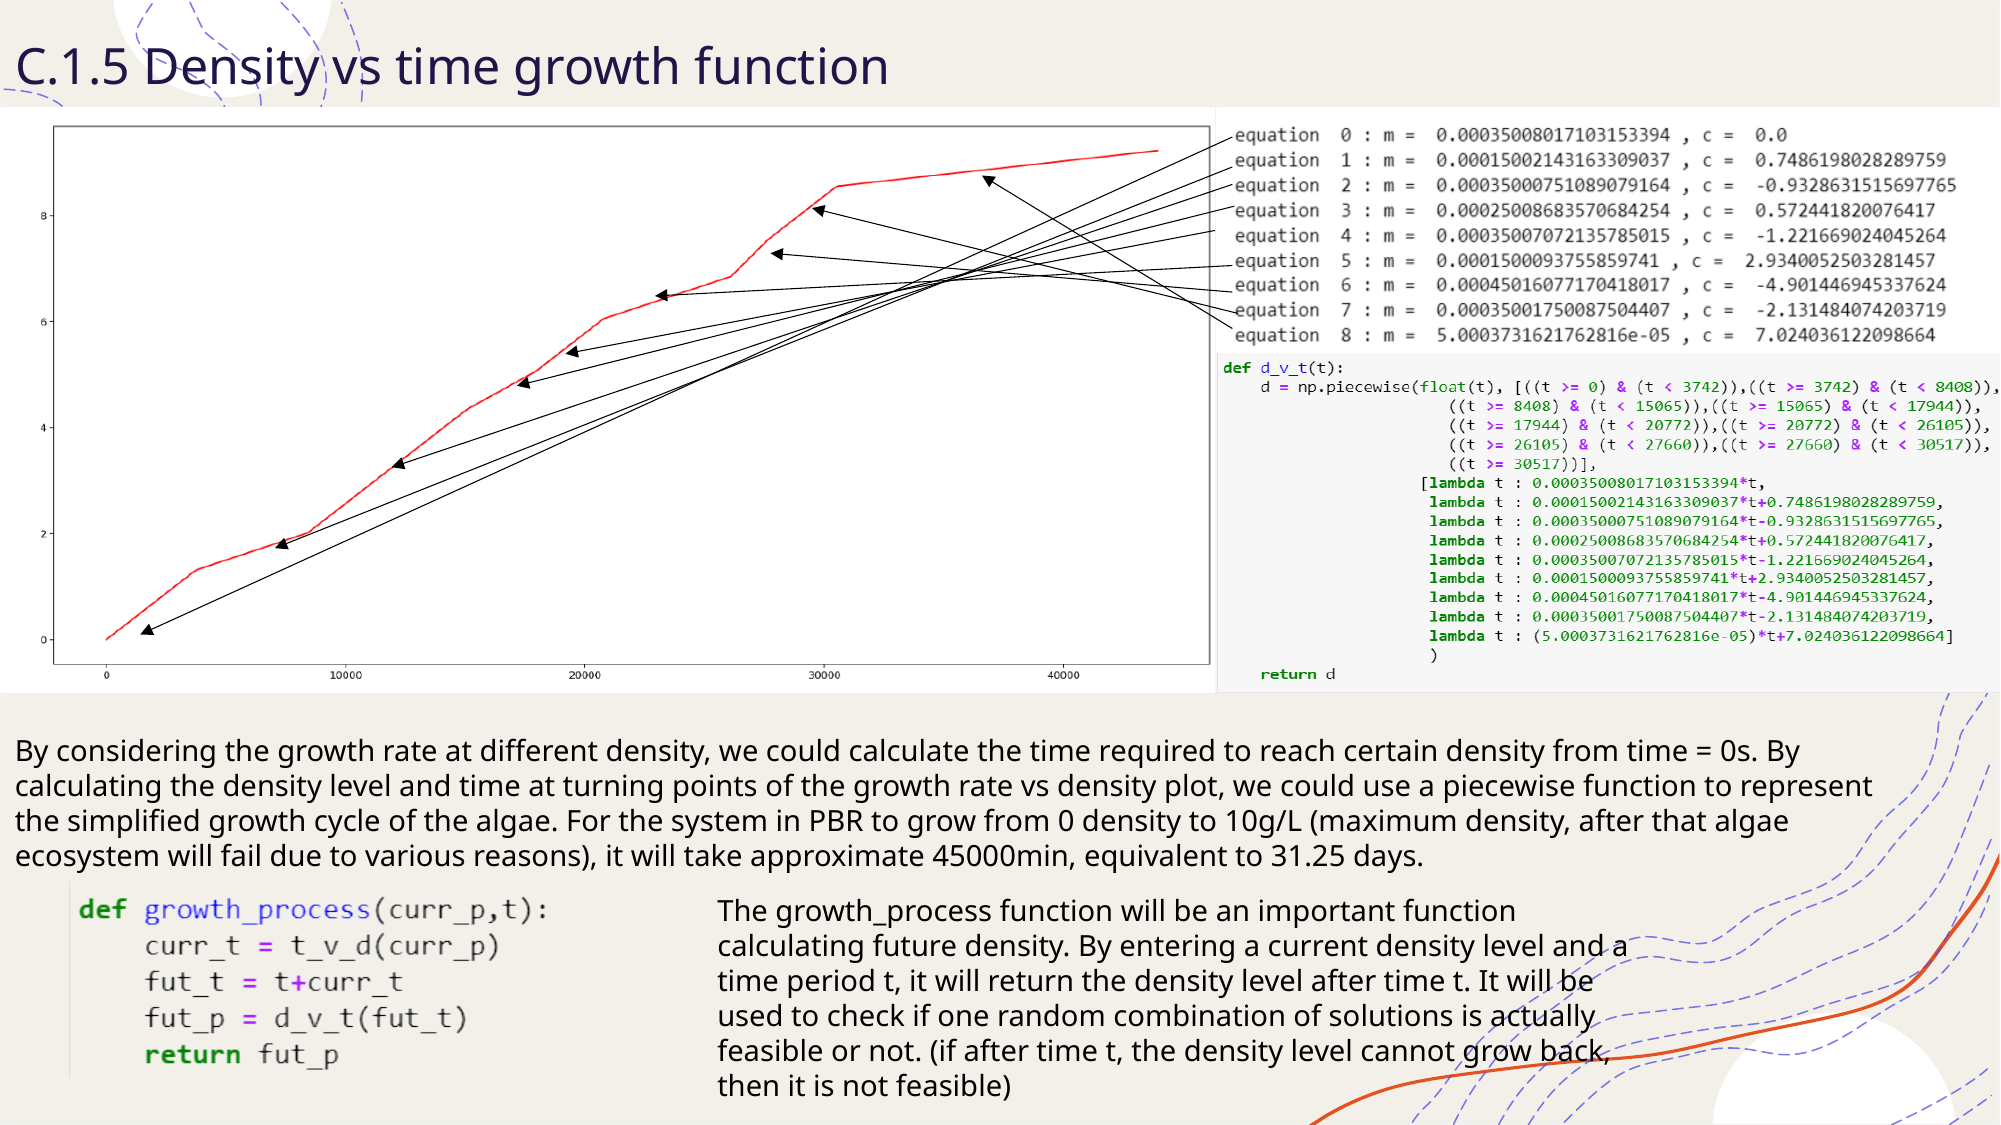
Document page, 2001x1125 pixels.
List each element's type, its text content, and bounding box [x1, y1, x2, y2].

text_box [811, 208, 981, 314]
picture [66, 881, 589, 1078]
title C.1.5 Density vs time growth function [0, 0, 1725, 107]
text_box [140, 136, 1233, 635]
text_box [654, 265, 811, 296]
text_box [274, 166, 1233, 549]
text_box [565, 230, 1216, 354]
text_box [1233, 208, 1238, 314]
picture [0, 107, 2000, 693]
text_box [391, 184, 1233, 468]
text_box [981, 175, 1233, 329]
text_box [770, 253, 811, 293]
text_box The growth_process function will be an important function calculating future density. By entering a current density level and a time period t, it will return the density level after time t. It will be used to check if one random combination of solutions is actually feasible or not. (if after time t, the density level cannot grow back, then it is not feasible) [702, 885, 1657, 1110]
text_box By considering the growth rate at different density, we could calculate the time required to reach certain density from time = 0s. By calculating the density level and time at turning points of the growth rate vs density plot, we could use a piecewise function to represent the simplified growth cycle of the algae. For the system in PBR to grow from 0 density to 10g/L (maximum density, after that algae ecosystem will fail due to various reasons), it will take approximate 45000min, equivalent to 31.25 days. [0, 725, 1914, 880]
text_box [516, 206, 1235, 386]
